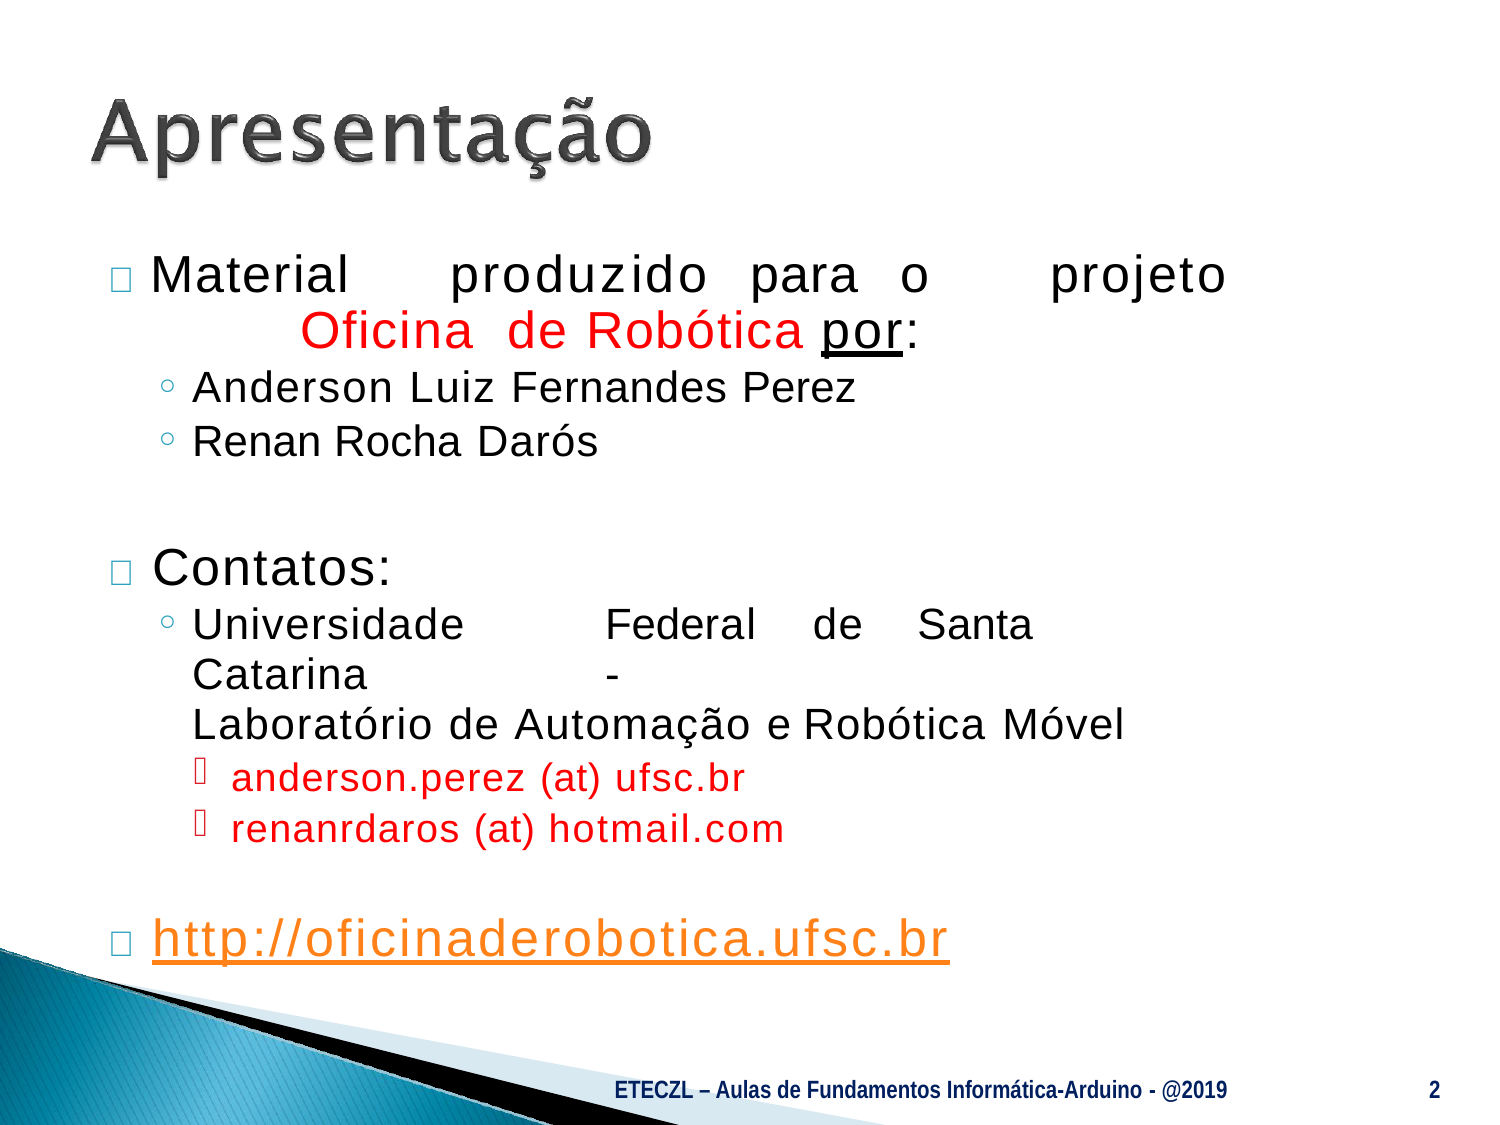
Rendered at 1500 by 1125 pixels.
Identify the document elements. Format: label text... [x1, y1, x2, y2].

text_box [34, 60, 736, 248]
slide_number 2 [1424, 1072, 1468, 1125]
text_box Anderson Luiz Fernandes Perez Renan Rocha Darós  Contatos: Universidade Federal de Santa Catarina - Laboratório de Automação e Robótica Móvel anderson.perez (at) ufsc.br renanrdaros (at) hotmail.com  http://oficinaderobotica.ufsc.br [105, 356, 1258, 967]
footer ETECZL – Aulas de Fundamentos Informática-Arduino - @2019 [612, 1072, 1364, 1125]
picture [0, 948, 558, 1125]
title  Material produzido para o projeto Oficina de Robótica por: [105, 237, 1258, 356]
